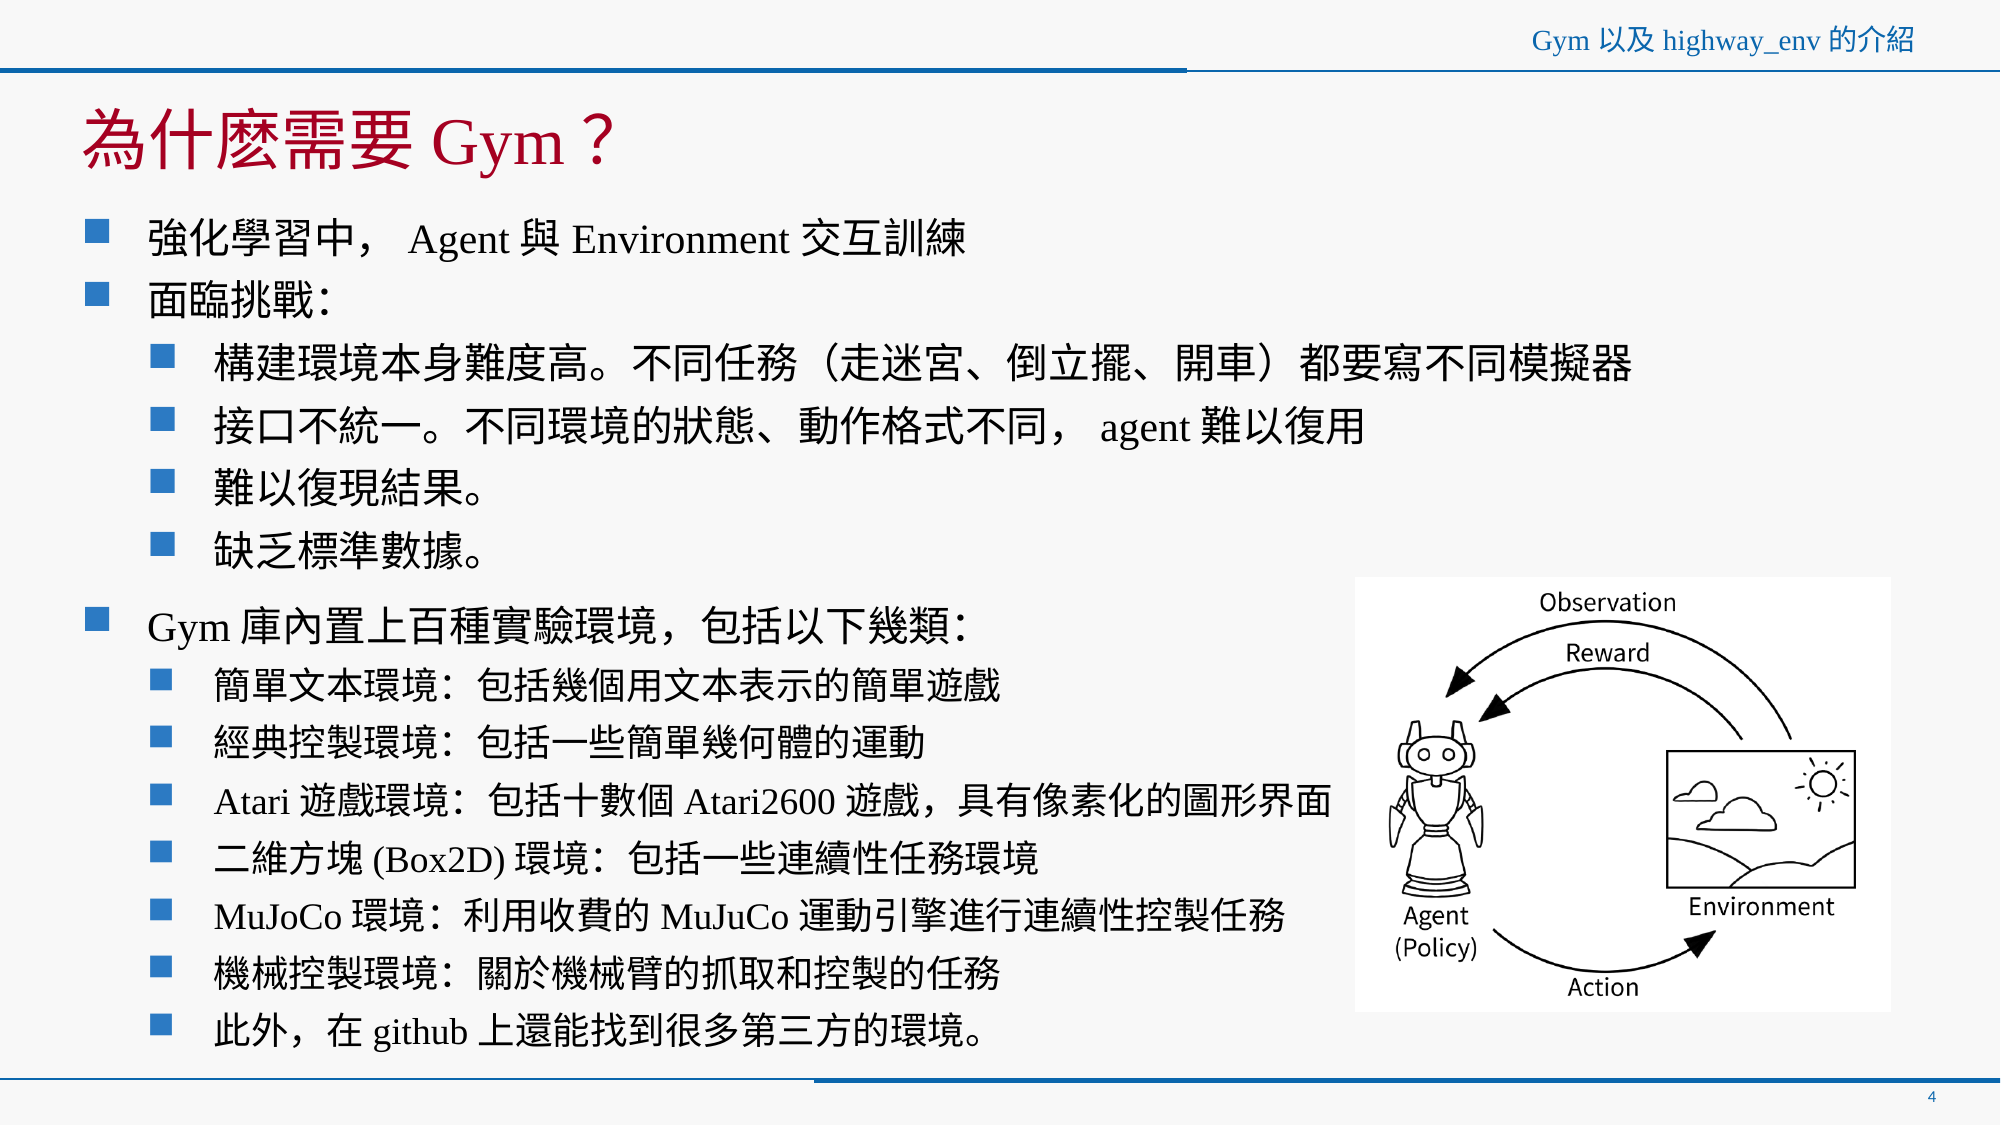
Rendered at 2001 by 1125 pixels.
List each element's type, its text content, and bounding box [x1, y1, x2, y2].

slide_number 4 [1890, 1078, 1974, 1111]
list 為什麽需要Gym？ [66, 97, 1931, 178]
title Gym以及highway_env的介紹 [86, 15, 1931, 68]
picture [1355, 577, 1891, 1012]
list 強化學習中，Agent與Environment交互訓練 面臨挑戰： 構建環境本身難度高。不同任務（走迷宮、倒立擺、開車）都要寫不同模擬器 接口不統一。不同環境的狀態、動作格式不同，agent難以復用 難以復現結果。 缺乏標準數據。 Gym庫內置上百種實驗環境，包括以下幾類： 簡單文本環境：包括幾個用文本表示的簡單遊戲 經典控製環境：包括一些簡單幾何體的運動 Atari遊戲環境：包括十數個Atari2600遊戲，具有像素化的圖形界面 二維方塊(Box2D)環境：包括一些連續性任務環境 MuJoCo環境：利用收費的MuJuCo運動引擎進行連續性控製任務 機械控製環境：關於機械臂的抓取和控製的任務 此外，在github上還能找到很多第三方的環境。 [66, 204, 1931, 1051]
